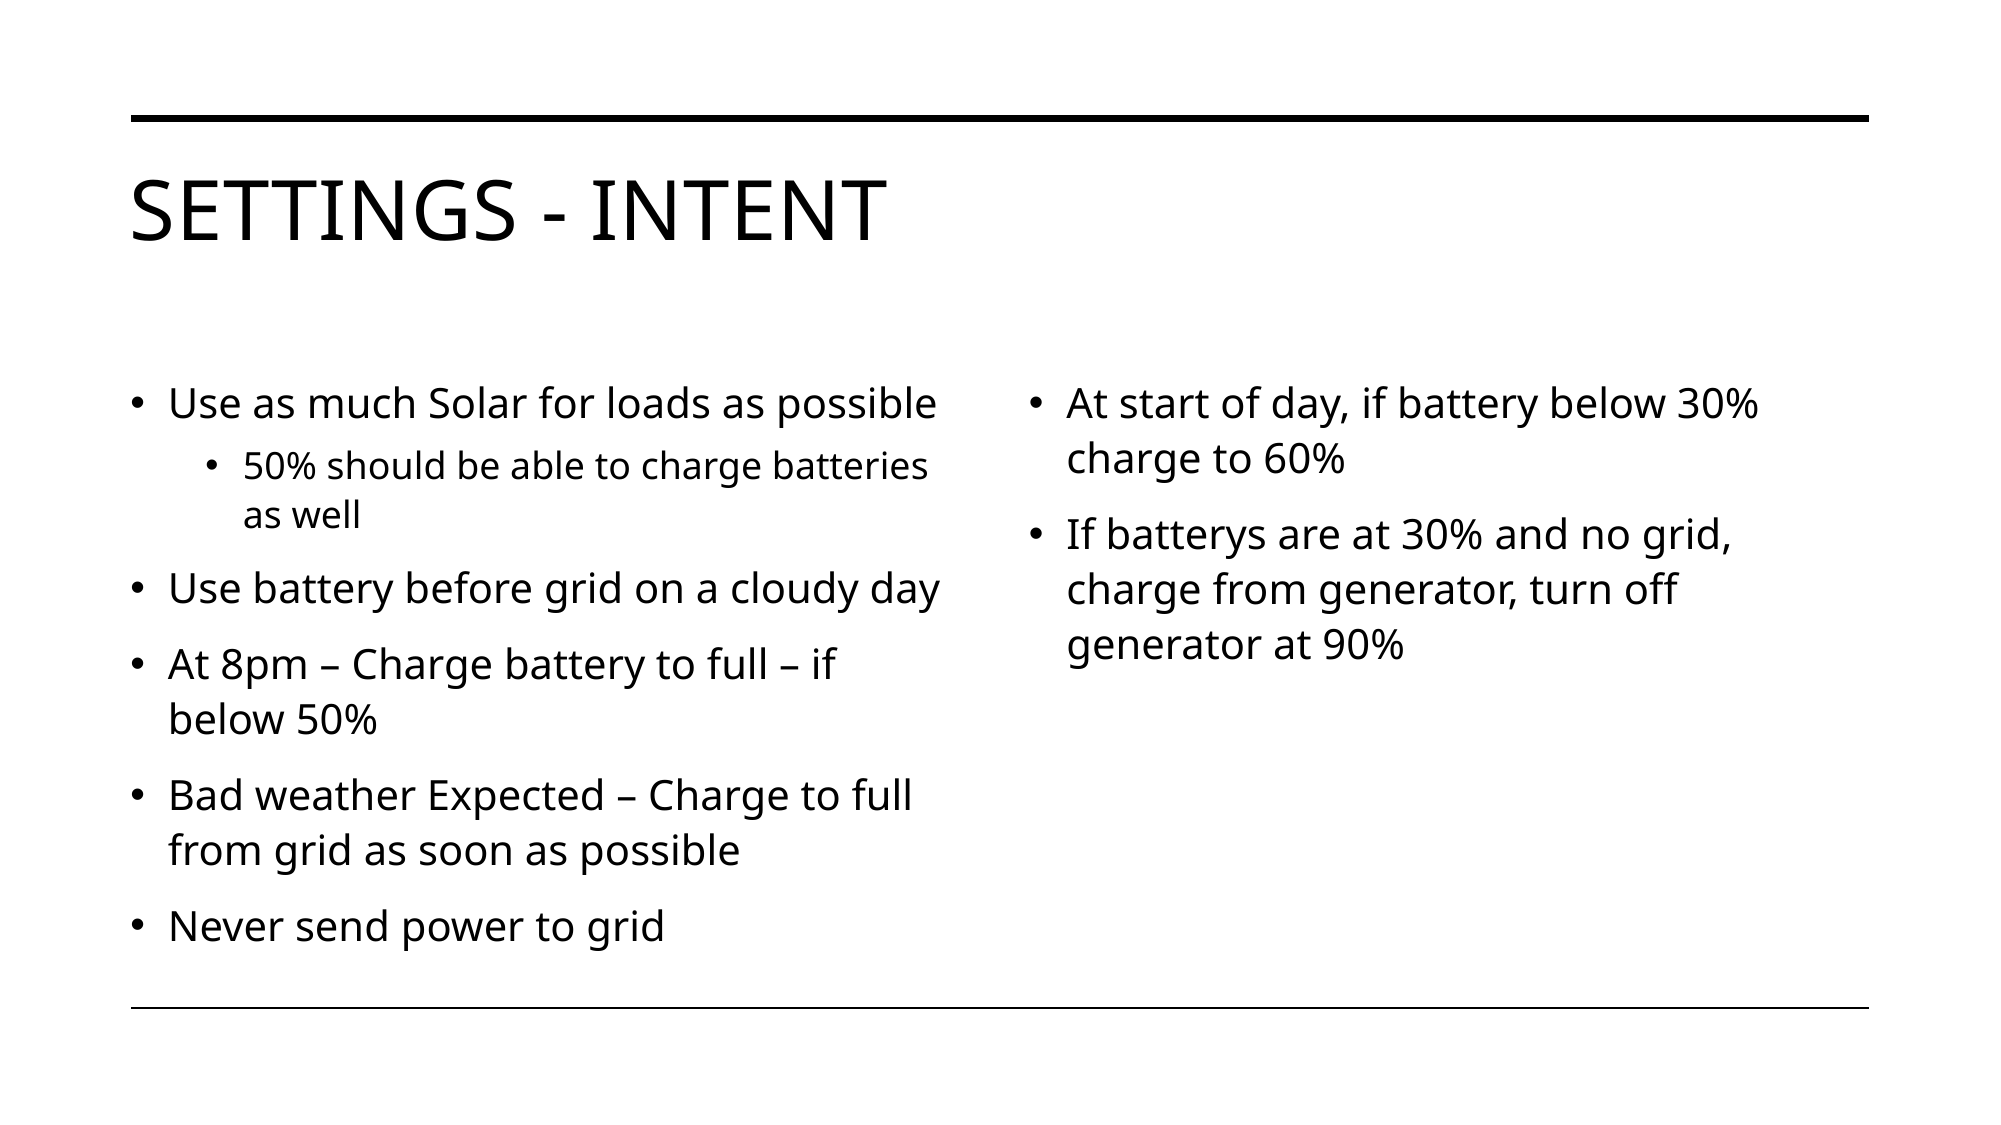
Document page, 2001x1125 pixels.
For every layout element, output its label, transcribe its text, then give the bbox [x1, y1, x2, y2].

list At start of day, if battery below 30% charge to 60% If batterys are at 30% and no grid, charge from generator, turn off generator at 90% [1013, 364, 1869, 978]
list Use as much Solar for loads as possible 50% should be able to charge batteries as well Use battery before grid on a cloudy day At 8pm – Charge battery to full – if below 50% Bad weather Expected – Charge to full from grid as soon as possible Never send power to grid [115, 364, 971, 978]
title Settings - Intent [114, 149, 1869, 365]
